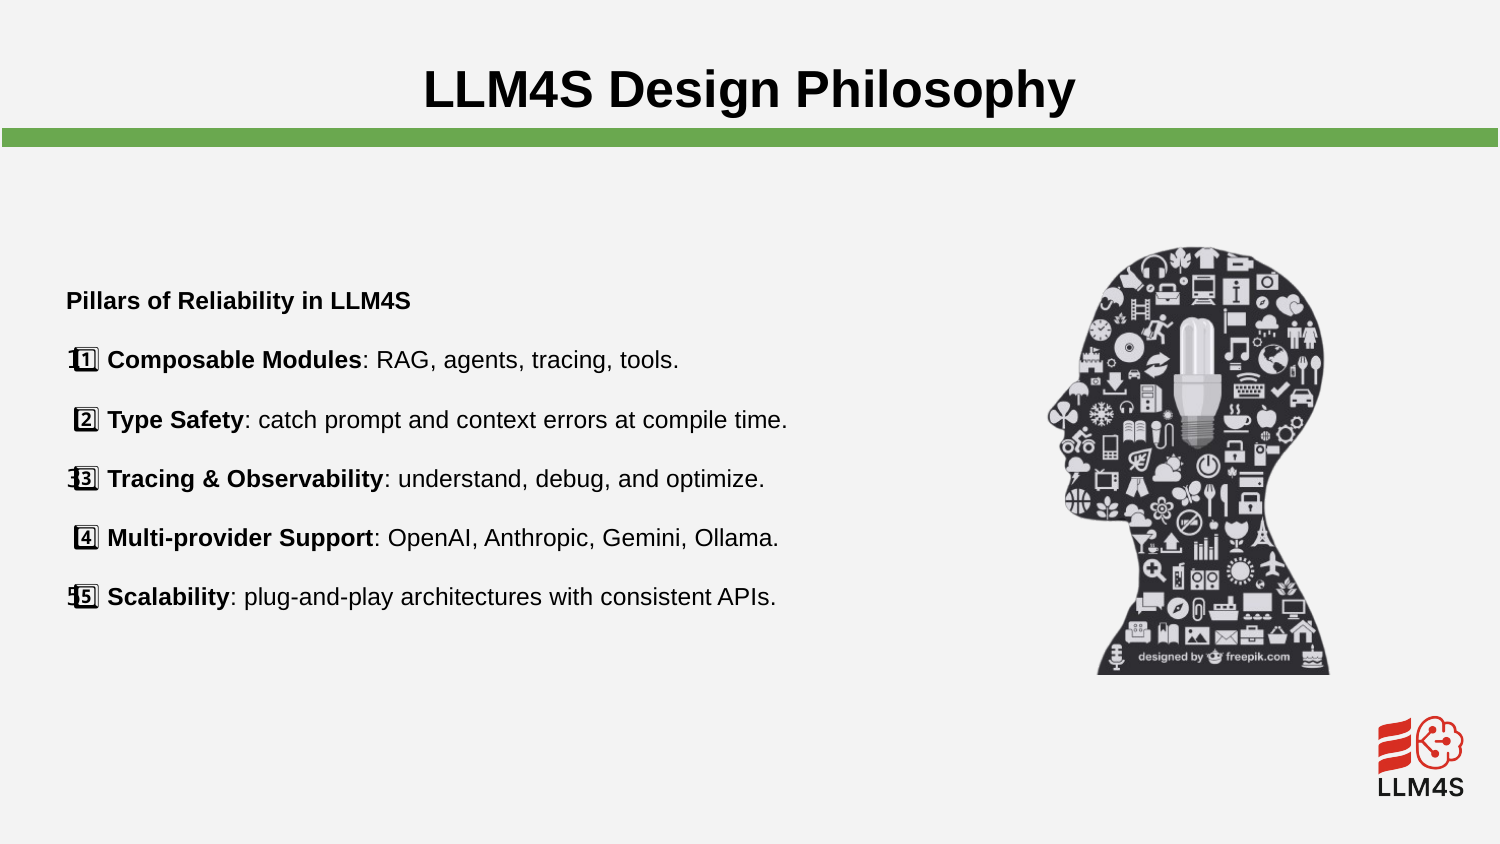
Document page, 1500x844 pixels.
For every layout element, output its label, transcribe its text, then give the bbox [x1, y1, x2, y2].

title LLM4S Design Philosophy [51, 31, 1449, 106]
picture [1359, 699, 1479, 819]
list Pillars of Reliability in LLM4S 1️⃣ Composable Modules: RAG, agents, tracing, tools. 2️⃣ Type Safety: catch prompt and context errors at compile time. 3️⃣ Tracing & Observability: understand, debug, and optimize. 4️⃣ Multi-provider Support: OpenAI, Anthropic, Gemini, Ollama. 5️⃣ Scalability: plug-and-play architectures with consistent APIs. [51, 240, 907, 626]
picture [935, 168, 1442, 675]
